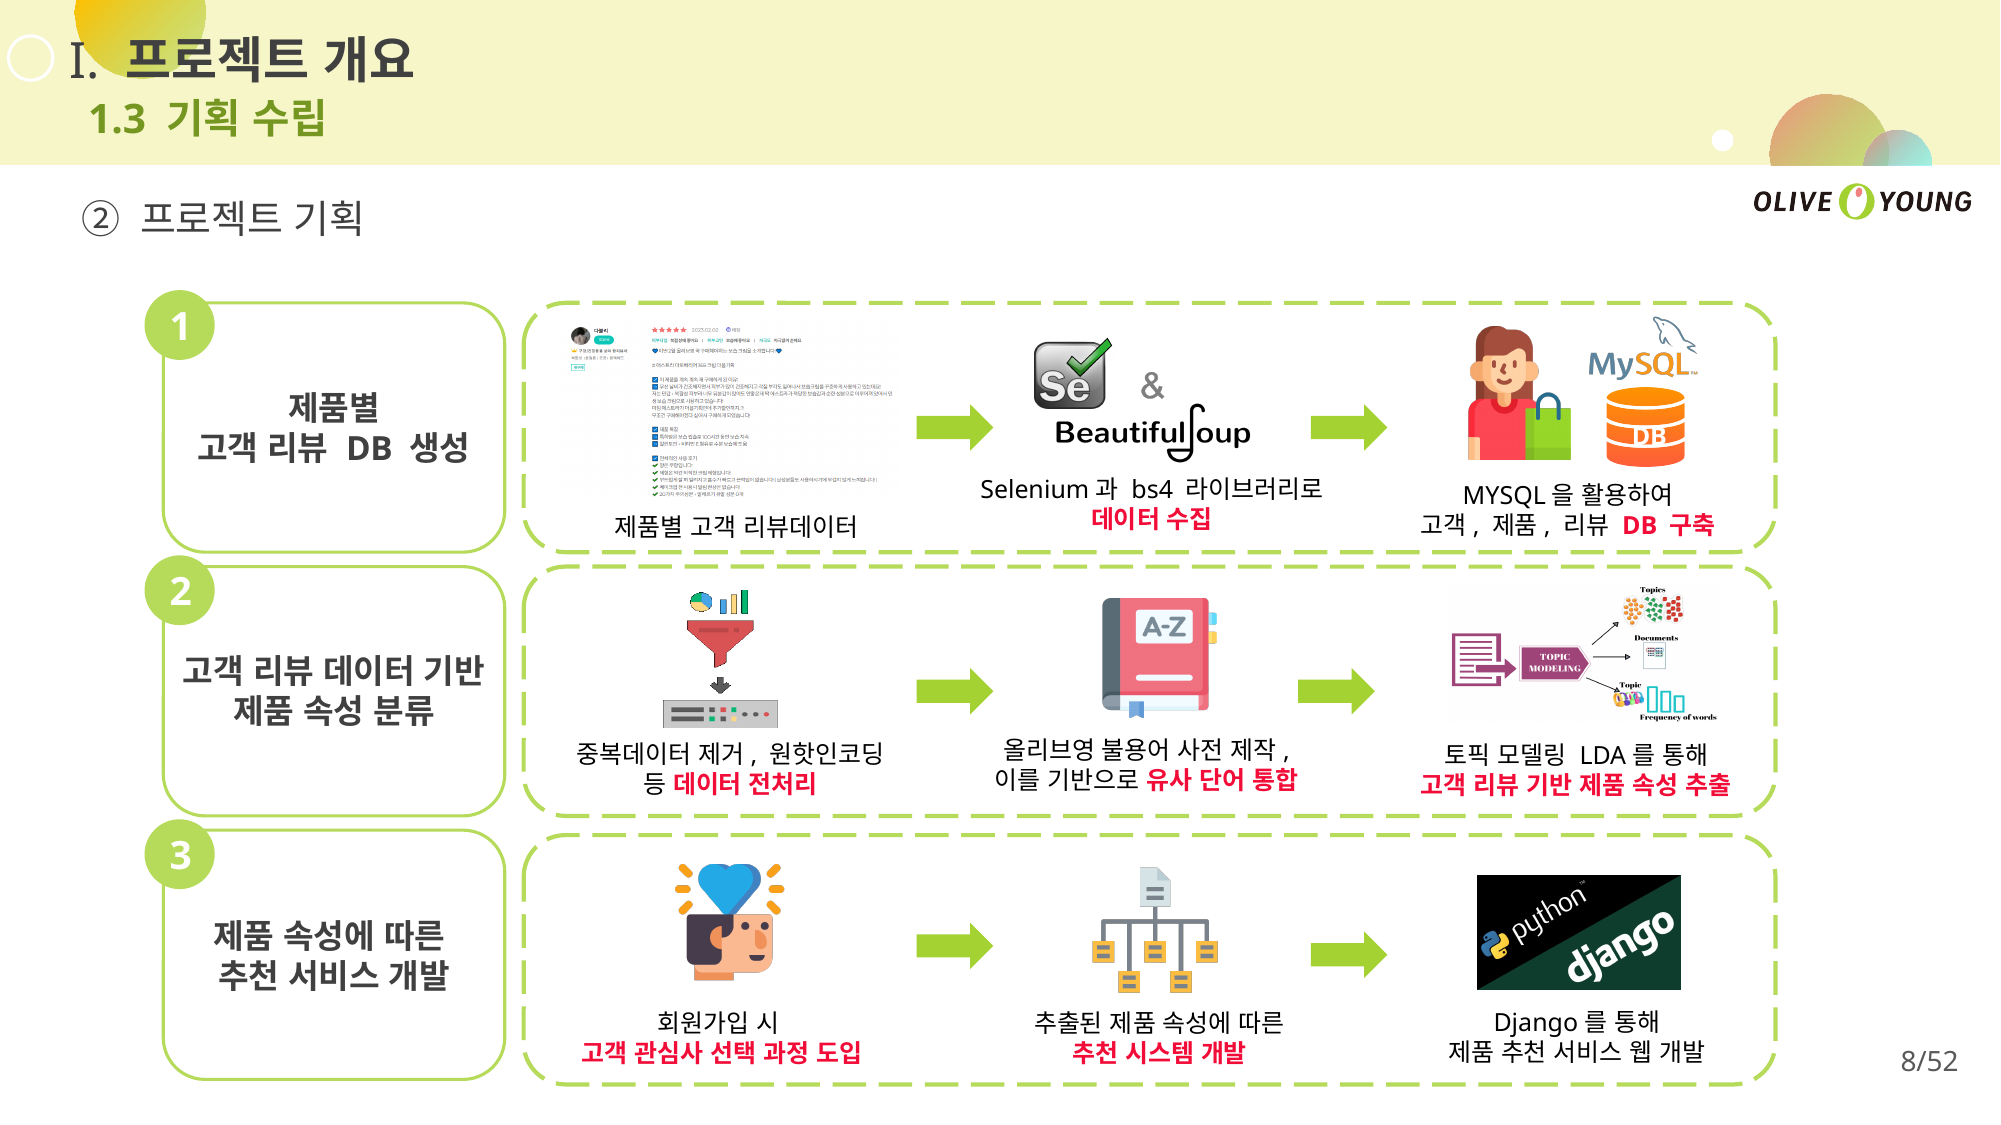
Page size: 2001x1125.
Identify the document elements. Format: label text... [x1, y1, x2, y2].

text_box [1696, 300, 1778, 472]
text_box 토픽 모델링 LDA를 통해 고객 리뷰 기반 제품 속성 추출 [1400, 731, 1752, 807]
text_box ② 프로젝트 기획 [66, 187, 380, 249]
text_box 추출된 제품 속성에 따른 추천 시스템 개발 [998, 999, 1321, 1075]
text_box 고객 리뷰 데이터 기반 제품 속성 분류 [163, 643, 505, 738]
picture [561, 318, 900, 499]
picture [1446, 585, 1720, 723]
picture [1089, 598, 1230, 719]
text_box 2 [142, 553, 217, 628]
picture [1452, 300, 1722, 468]
text_box 제품별 고객 리뷰데이터 [543, 503, 930, 549]
text_box [161, 564, 507, 819]
picture [639, 590, 800, 728]
text_box [521, 833, 1778, 1087]
picture [1744, 174, 1983, 228]
text_box 제품별 고객 리뷰 DB 생성 [161, 300, 507, 555]
text_box 1 [142, 287, 217, 363]
text_box [521, 564, 1778, 819]
picture [1085, 861, 1224, 1000]
picture [667, 859, 792, 984]
text_box 제품 속성에 따른 추천 서비스 개발 [161, 827, 507, 1082]
text_box I. 프로젝트 개요 [41, 8, 462, 105]
text_box [521, 300, 1752, 555]
text_box [1296, 666, 1377, 717]
text_box Django를 통해 제품 추천 서비스 웹 개발 [1415, 999, 1739, 1074]
text_box 1.3 기획 수립 [68, 72, 773, 147]
text_box 중복데이터 제거, 원핫인코딩 등 데이터 전처리 [547, 730, 914, 806]
text_box 3 [142, 817, 217, 892]
picture [1034, 331, 1271, 481]
text_box MYSQL을 활용하여 고객, 제품, 리뷰 DB 구축 [1361, 472, 1776, 548]
text_box Selenium과 bs4 라이브러리로 데이터 수집 [959, 466, 1345, 541]
text_box 올리브영 불용어 사전 제작, 이를 기반으로 유사 단어 통합 [969, 727, 1324, 803]
slide_number 8/52 [1828, 1019, 1974, 1106]
picture [1477, 875, 1681, 990]
text_box [914, 666, 996, 717]
